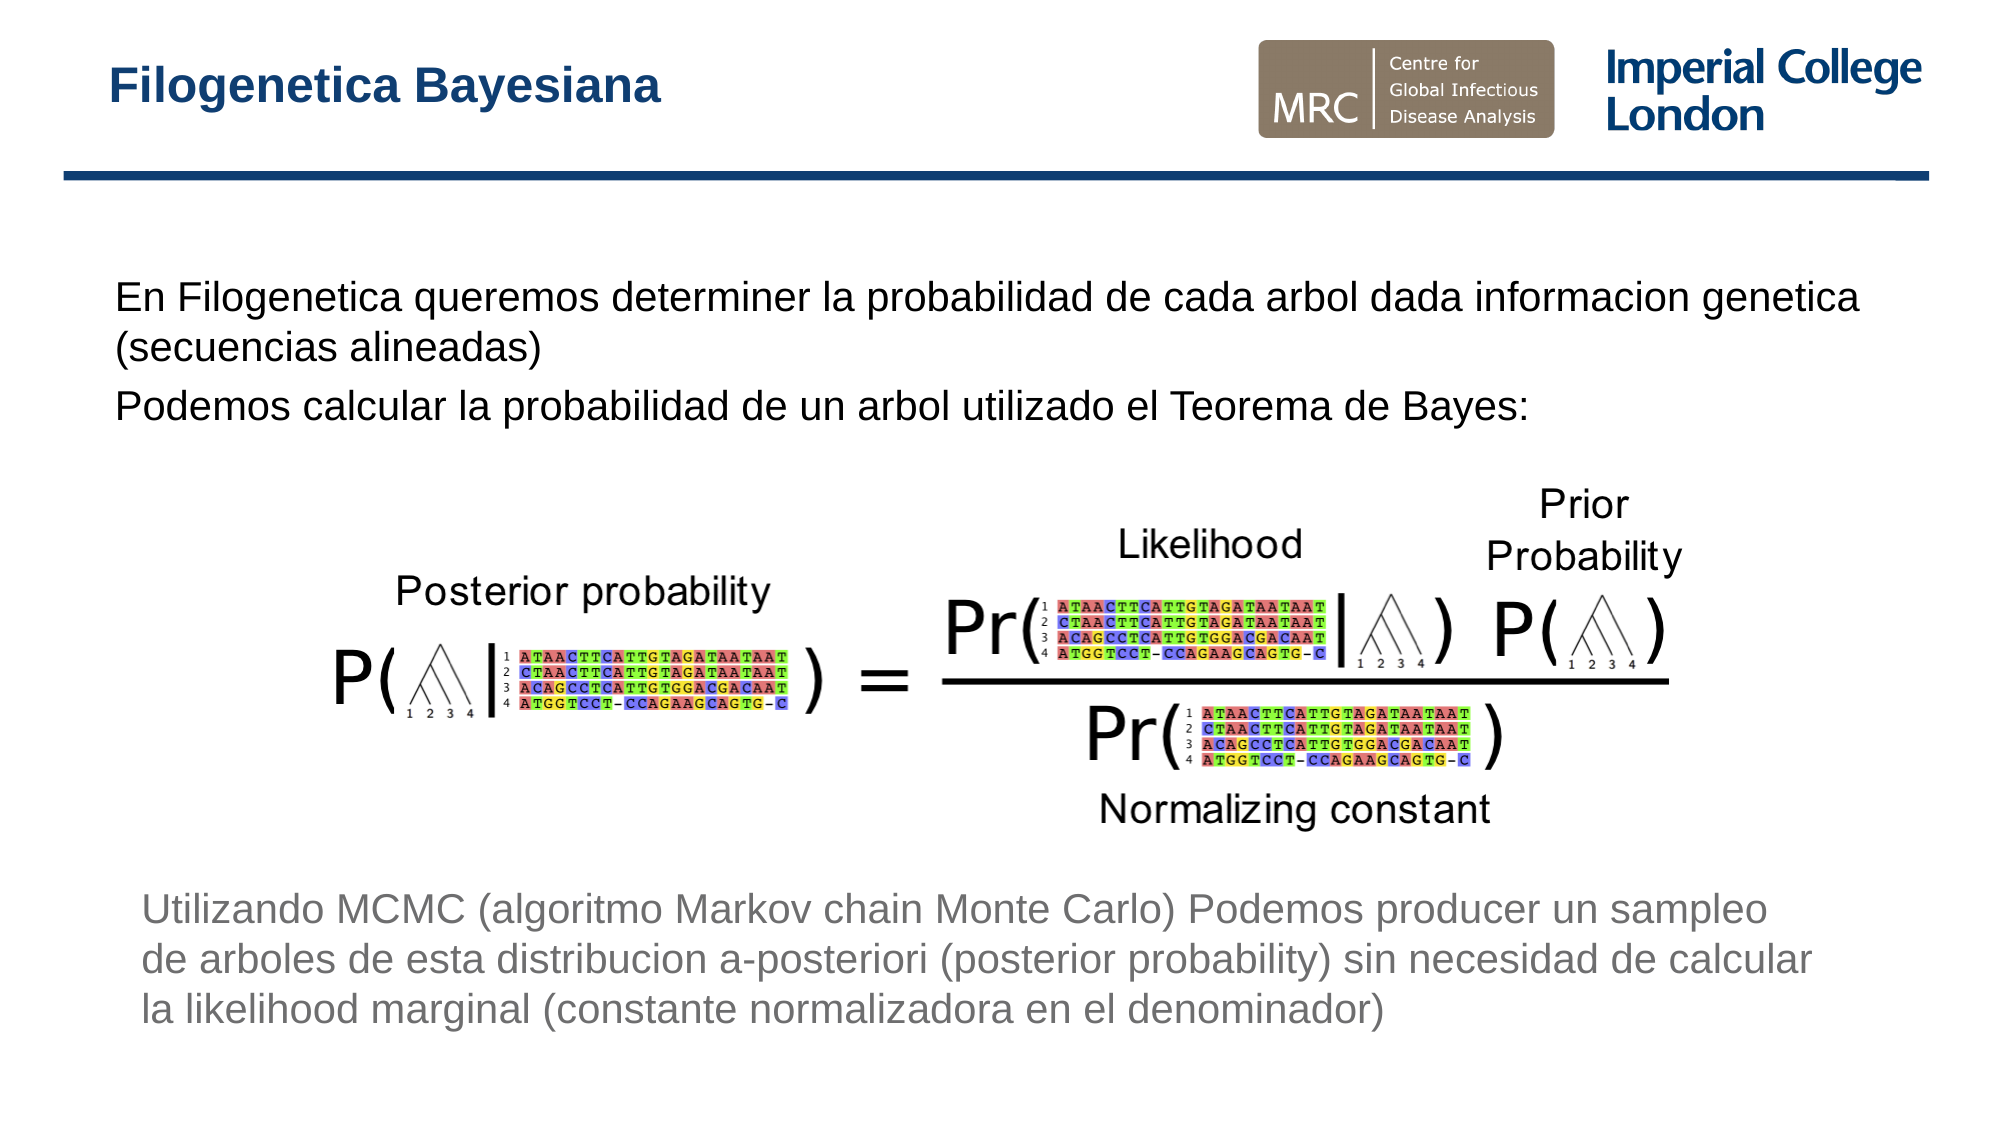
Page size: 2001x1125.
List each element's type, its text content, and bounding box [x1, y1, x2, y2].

title Filogenetica Bayesiana [93, 23, 1894, 143]
picture [300, 478, 1691, 835]
picture [1894, 36, 1930, 141]
list En Filogenetica queremos determiner la probabilidad de cada arbol dada informacion genetica (secuencias alineadas) Podemos calcular la probabilidad de un arbol utilizado el Teorema de Bayes: [99, 262, 1900, 436]
text_box Utilizando MCMC (algoritmo Markov chain Monte Carlo) Podemos producer un sampleo de arboles de esta distribucion a-posteriori (posterior probability) sin necesidad de calcular la likelihood marginal (constante normalizadora en el denominador) [126, 874, 1836, 1039]
